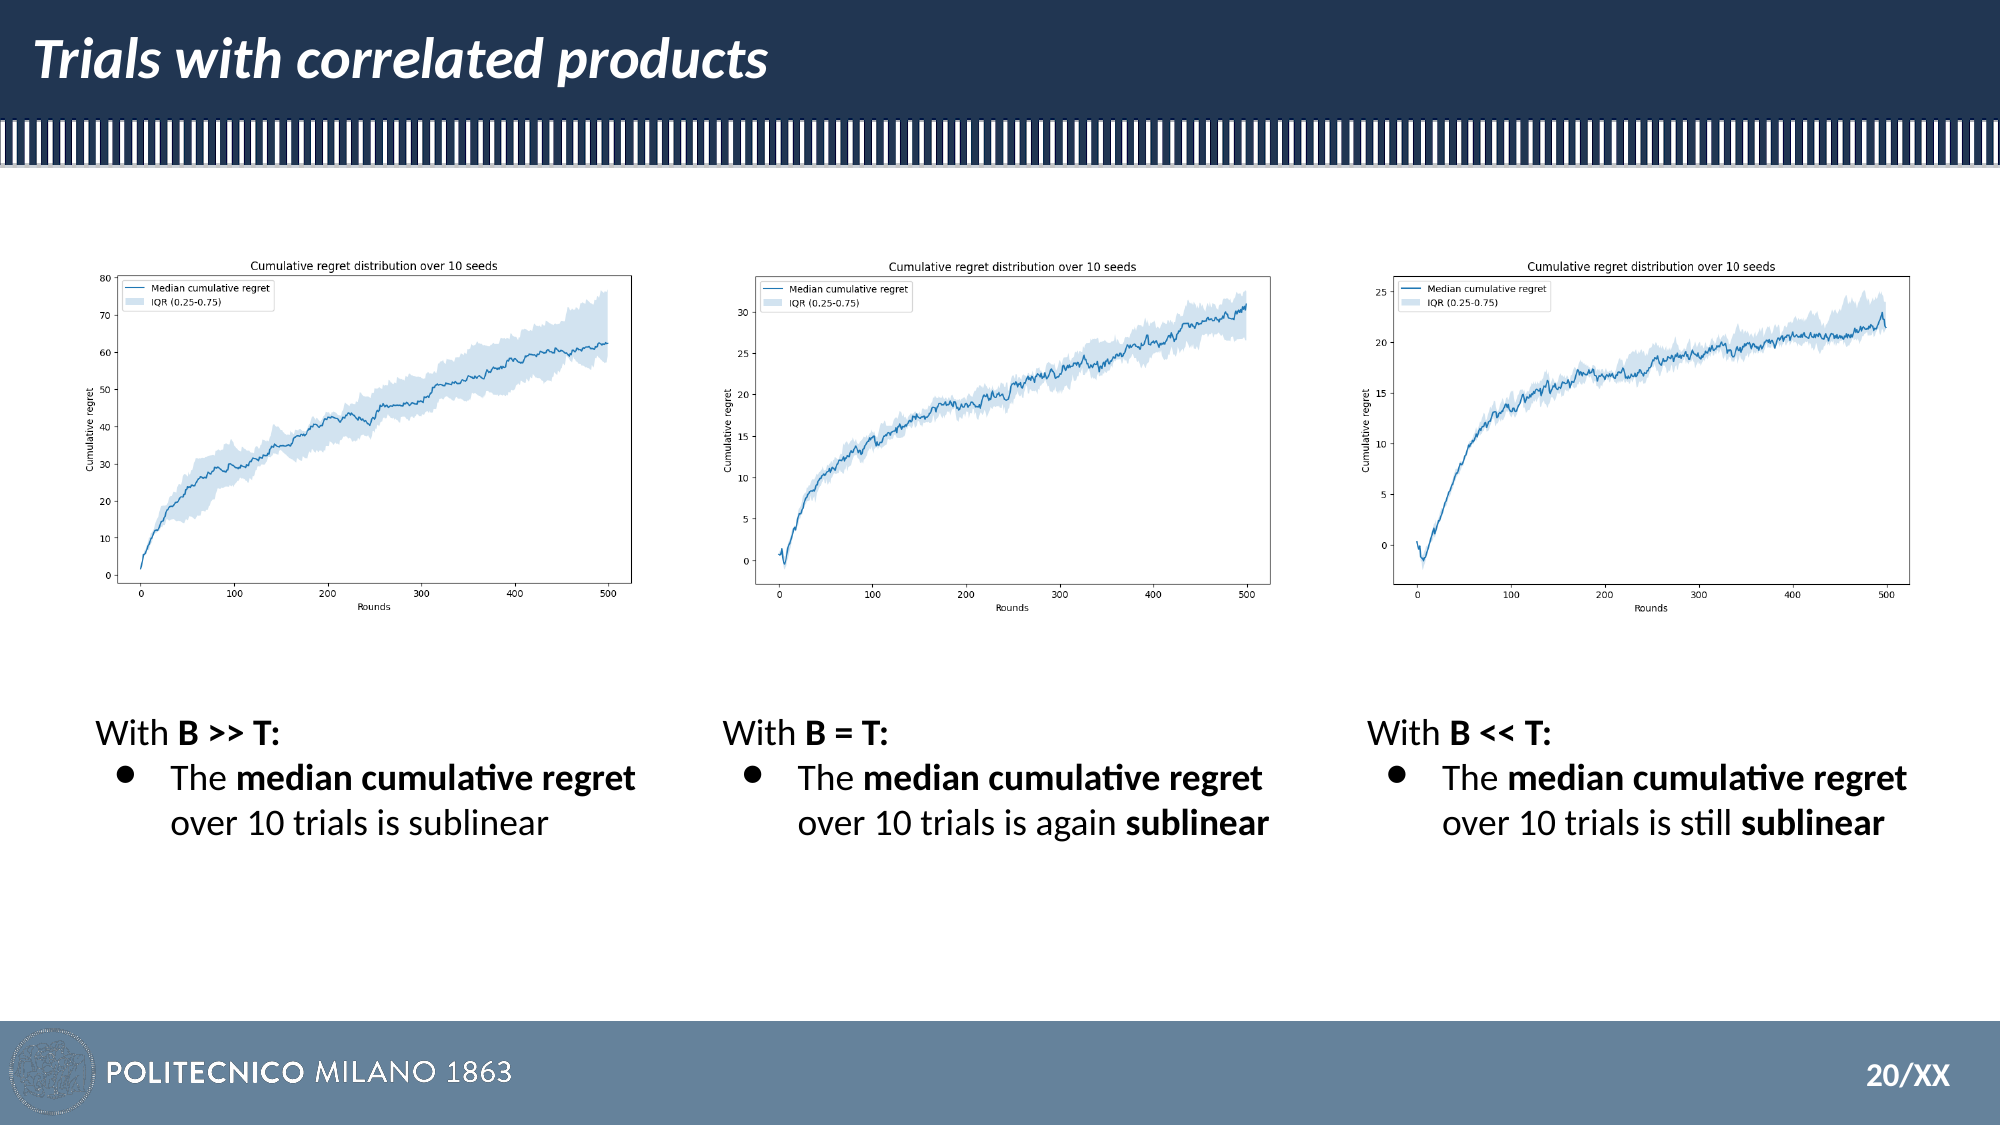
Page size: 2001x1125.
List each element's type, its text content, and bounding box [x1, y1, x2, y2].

picture [1351, 255, 1928, 618]
text_box With B = T: The median cumulative regret over 10 trials is again sublinear [707, 700, 1293, 851]
title Trials with correlated products [17, 14, 1161, 104]
text_box With B << T: The median cumulative regret over 10 trials is still sublinear [1352, 700, 1937, 851]
picture [715, 255, 1284, 618]
slide_number ‹#›/XX [1806, 1043, 1966, 1104]
picture [0, 1021, 2000, 1125]
picture [80, 256, 649, 617]
text_box With B >> T: The median cumulative regret over 10 trials is sublinear [80, 700, 665, 851]
picture [0, 0, 2000, 168]
